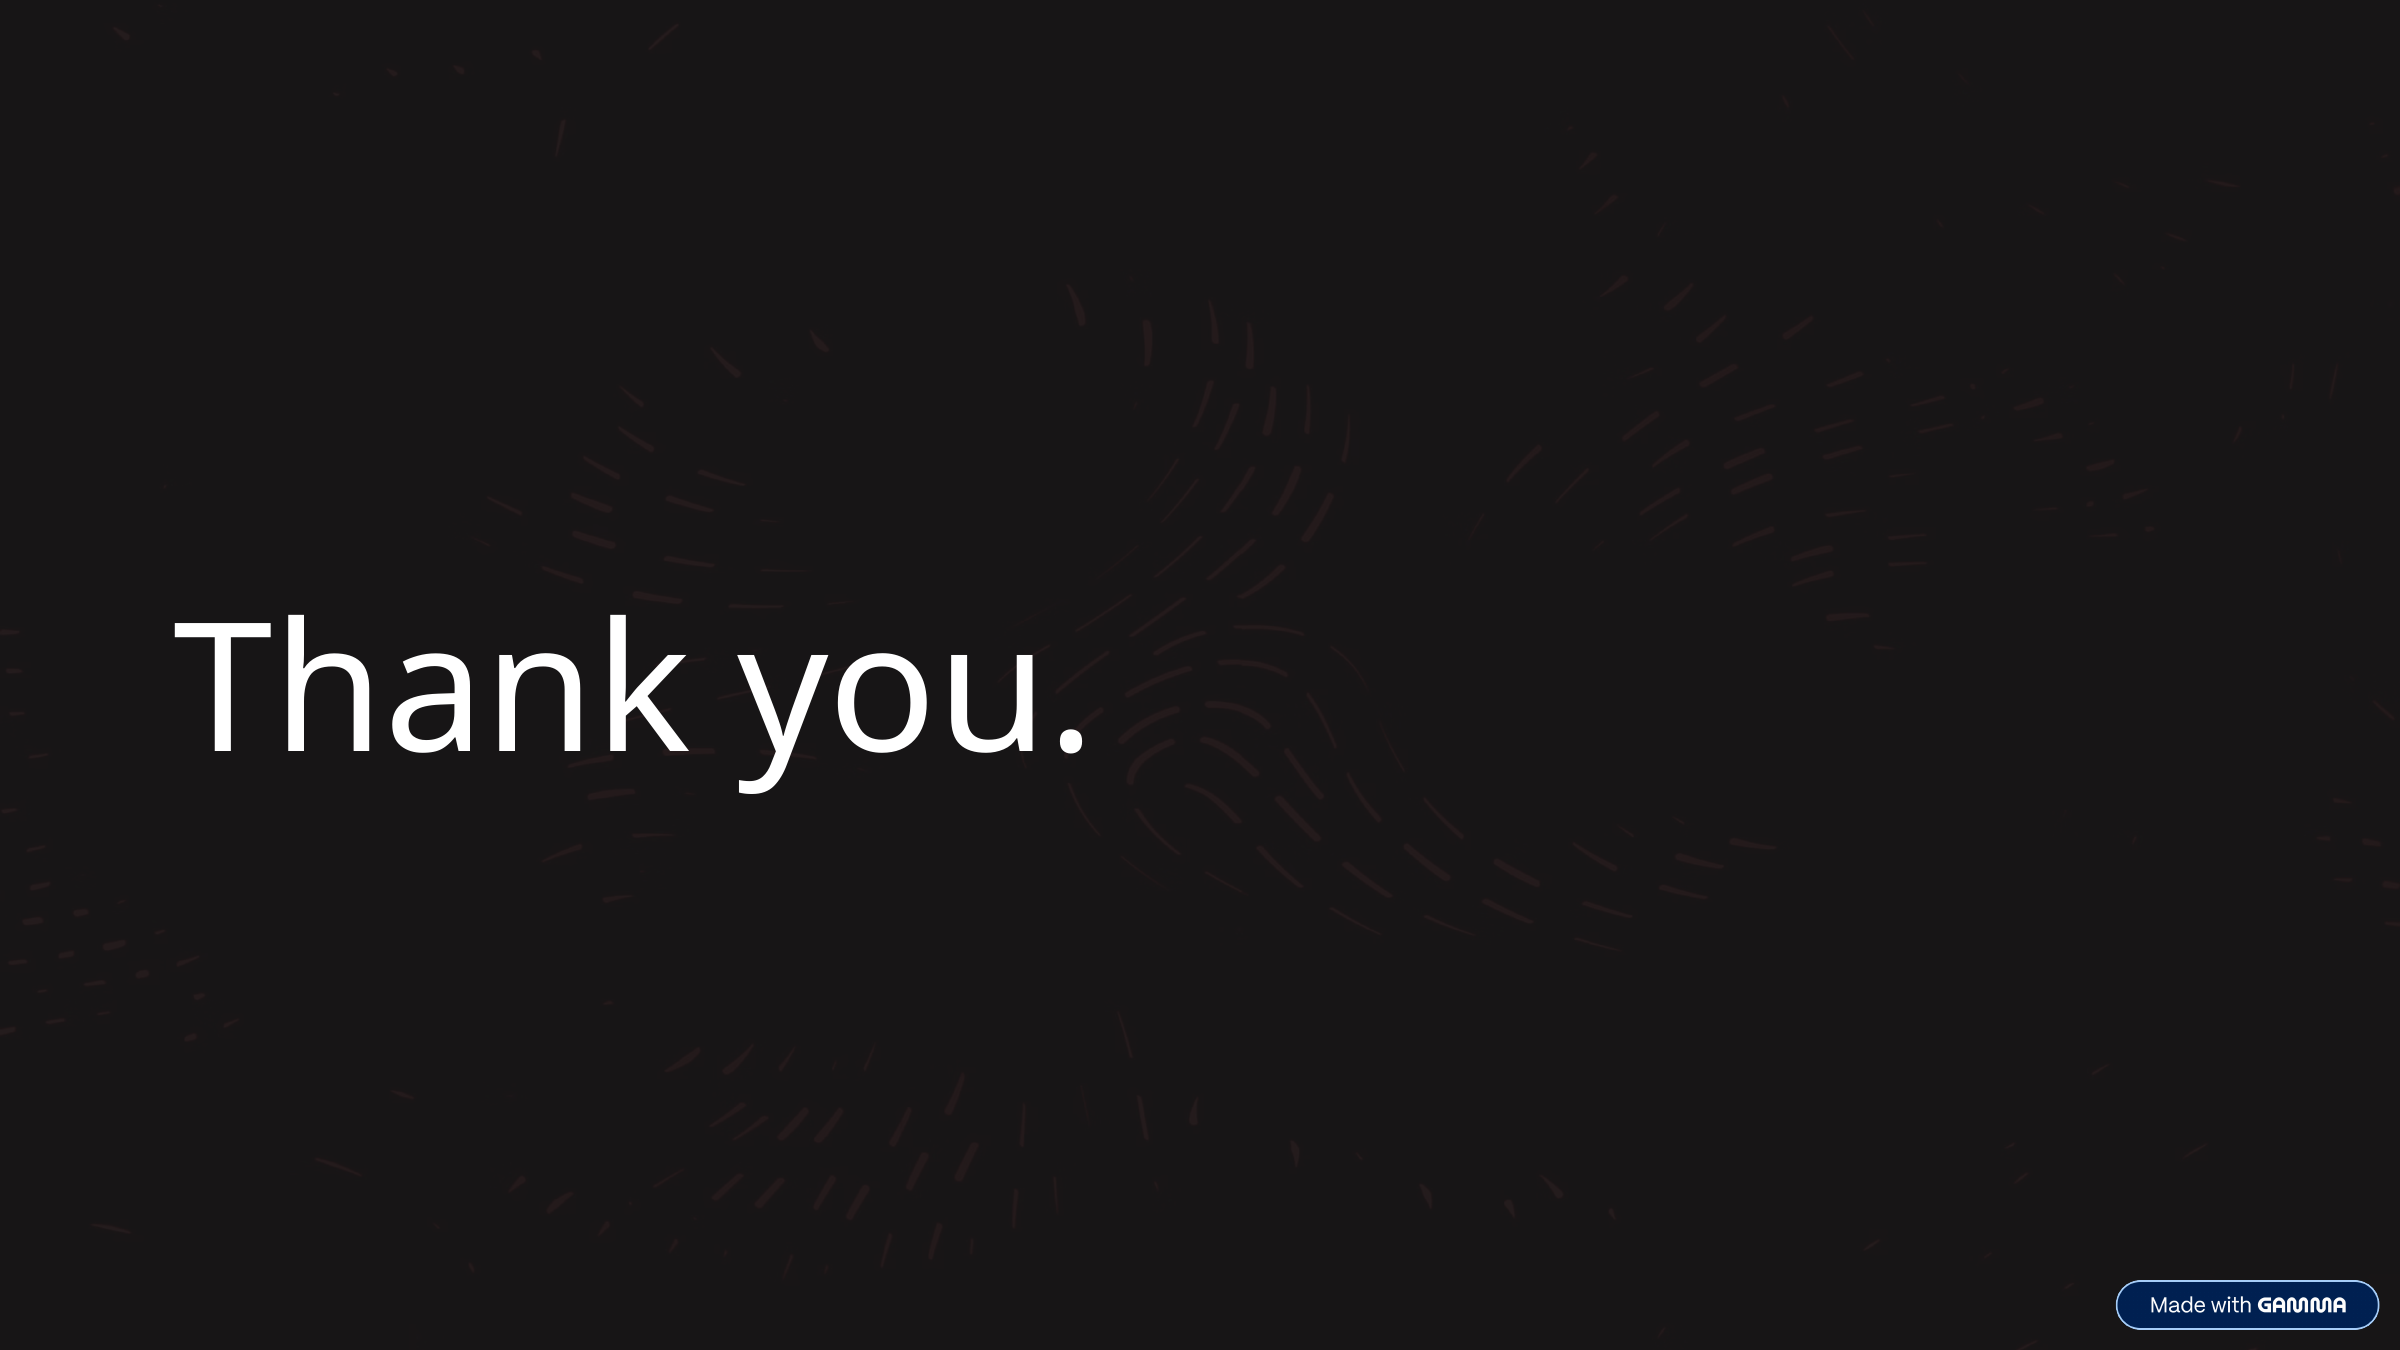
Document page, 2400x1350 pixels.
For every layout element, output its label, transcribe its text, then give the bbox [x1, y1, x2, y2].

text_box Thank you. [173, 562, 1974, 788]
picture [2106, 1271, 2389, 1339]
